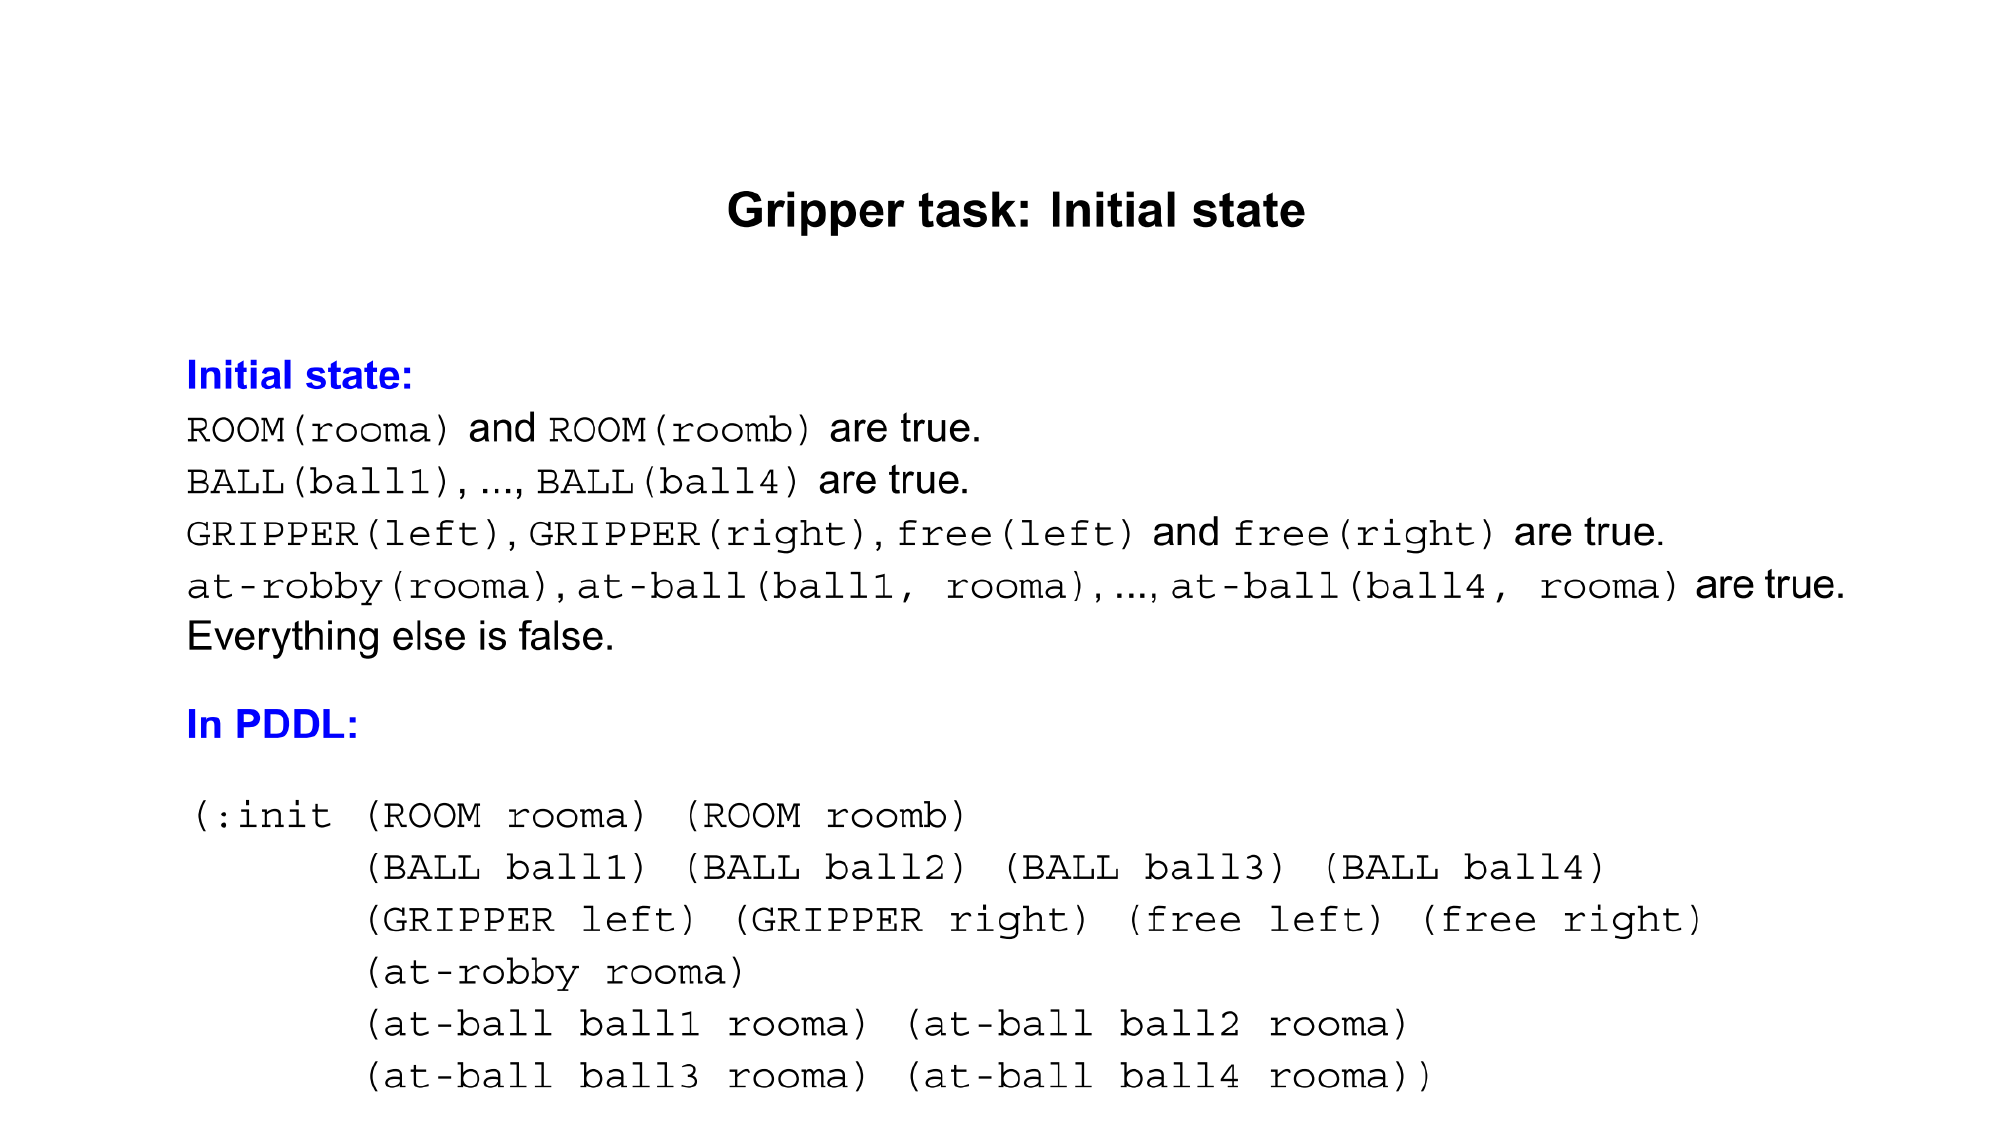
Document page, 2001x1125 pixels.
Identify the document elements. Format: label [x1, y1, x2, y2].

list [32, 0, 1968, 1125]
